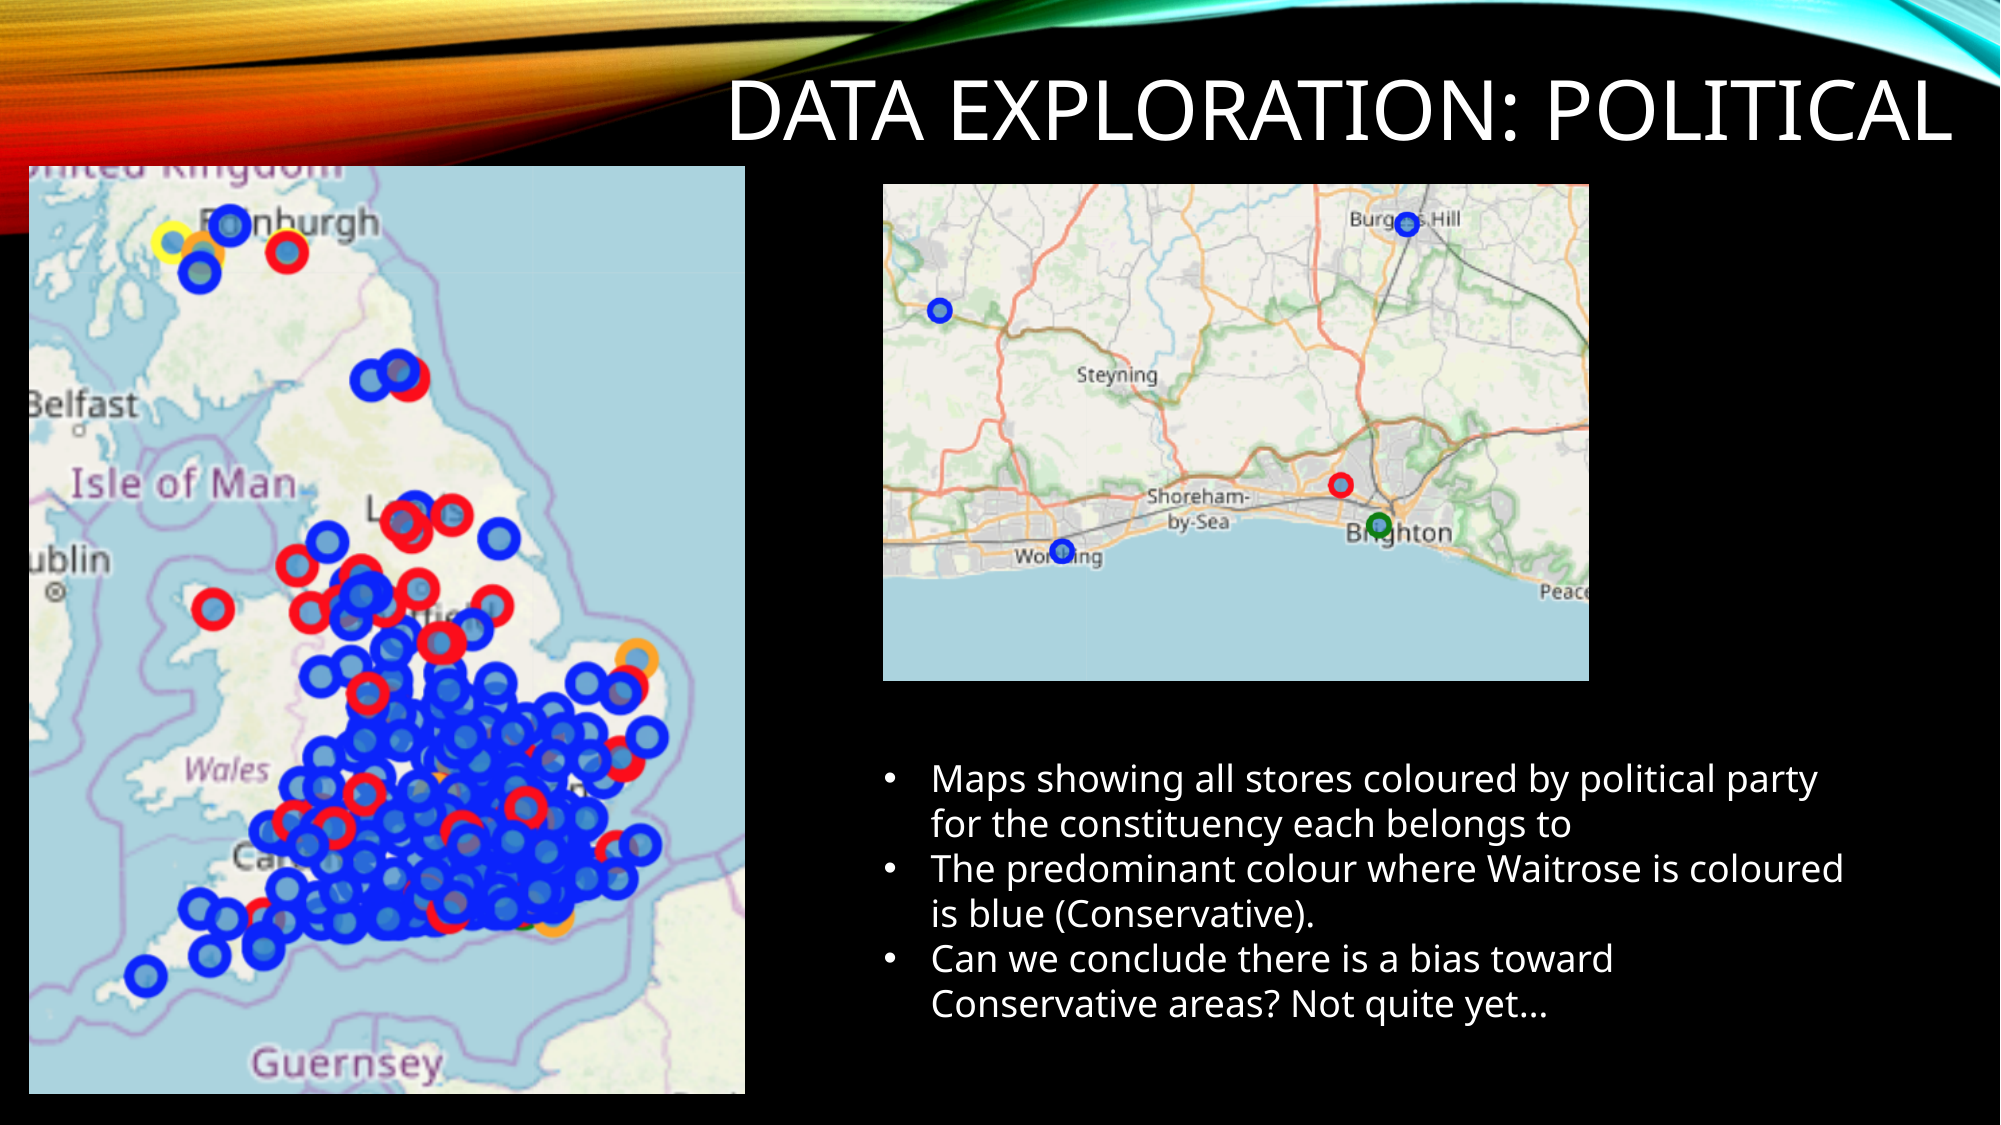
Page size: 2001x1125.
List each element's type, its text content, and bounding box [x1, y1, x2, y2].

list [882, 184, 1589, 682]
picture [0, 0, 2000, 1095]
title Data exploration: Political [557, 6, 1971, 219]
text_box Maps showing all stores coloured by political party for the constituency each belongs to The predominant colour where Waitrose is coloured is blue (Conservative). Can we conclude there is a bias toward Conservative areas? Not quite yet… [868, 747, 1864, 1033]
